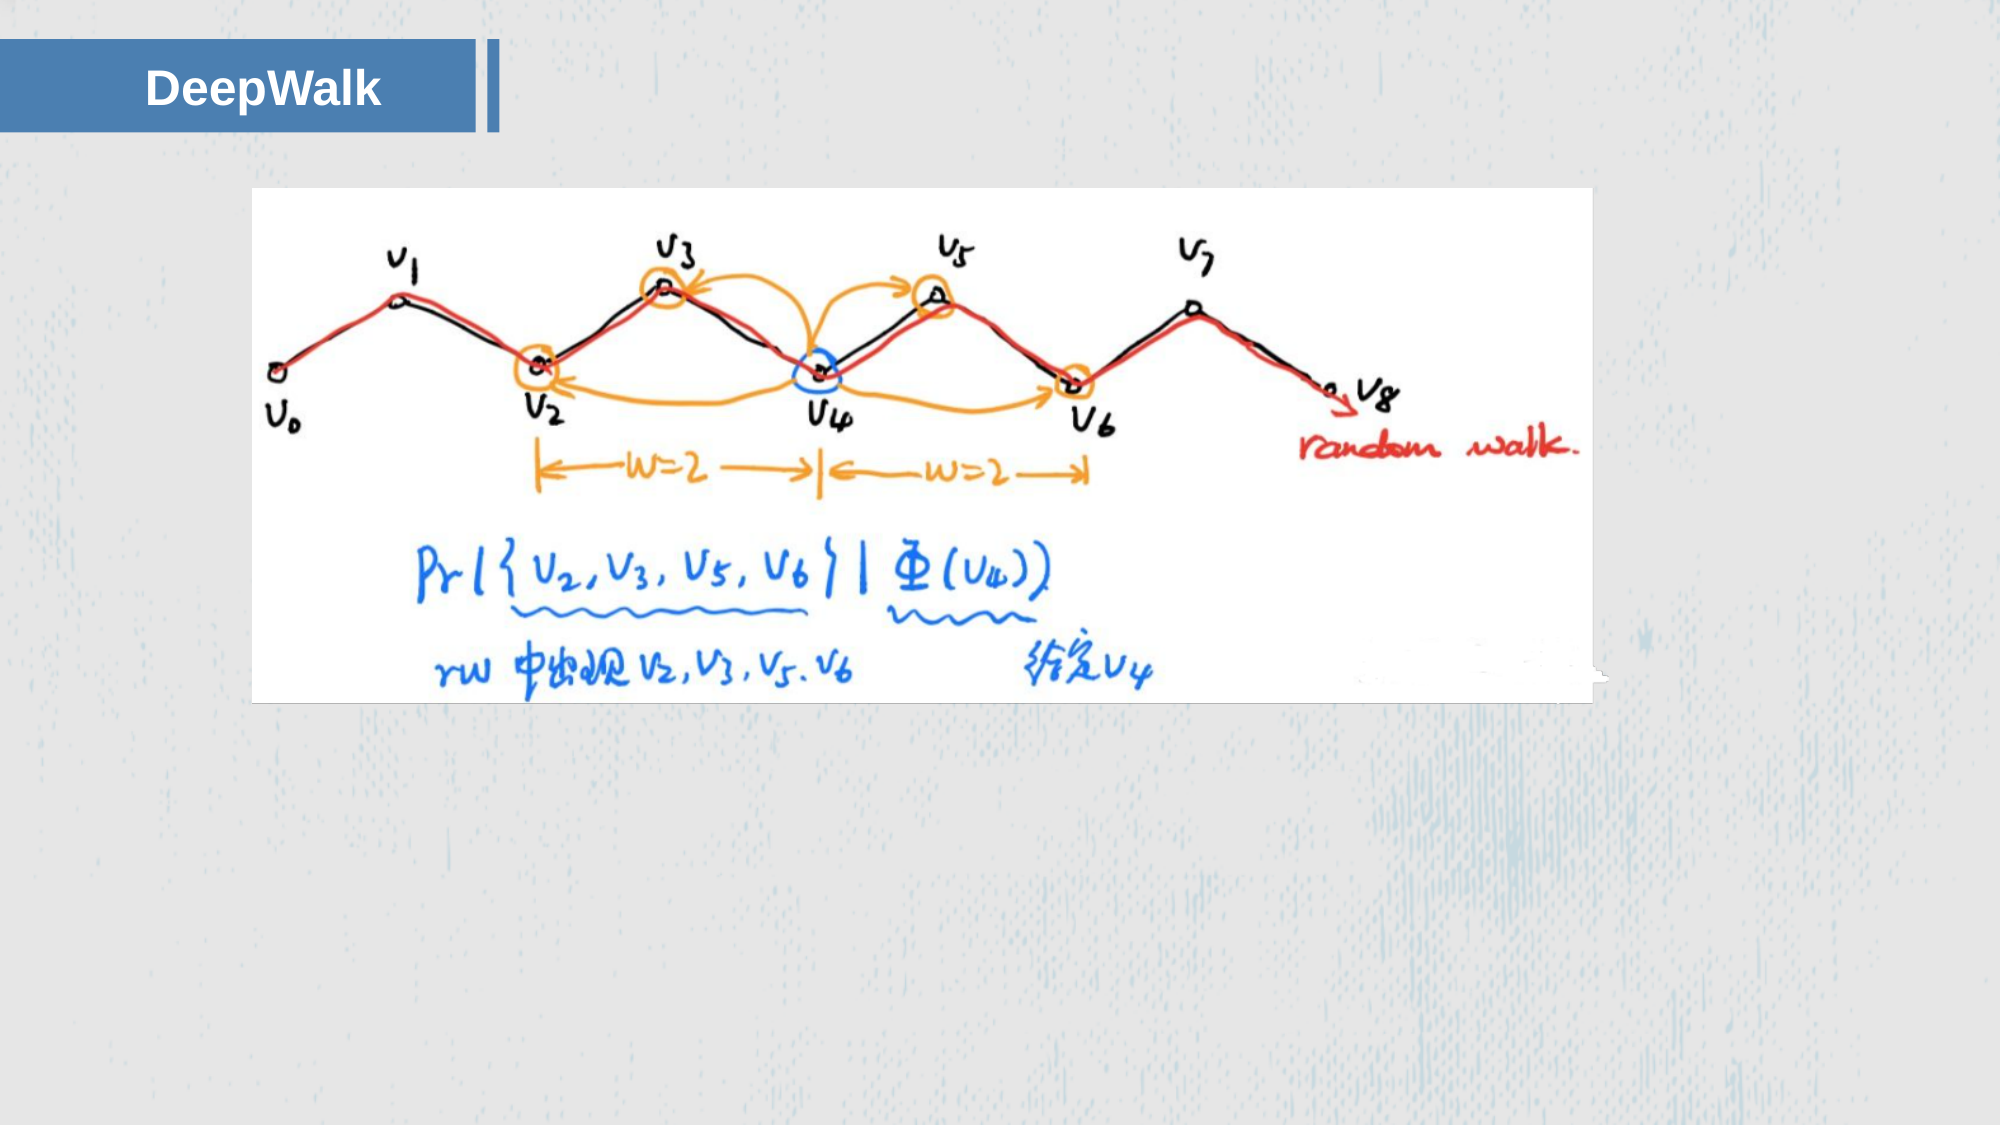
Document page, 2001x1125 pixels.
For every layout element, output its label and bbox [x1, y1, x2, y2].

text_box [0, 39, 500, 133]
picture [0, 0, 2000, 1125]
